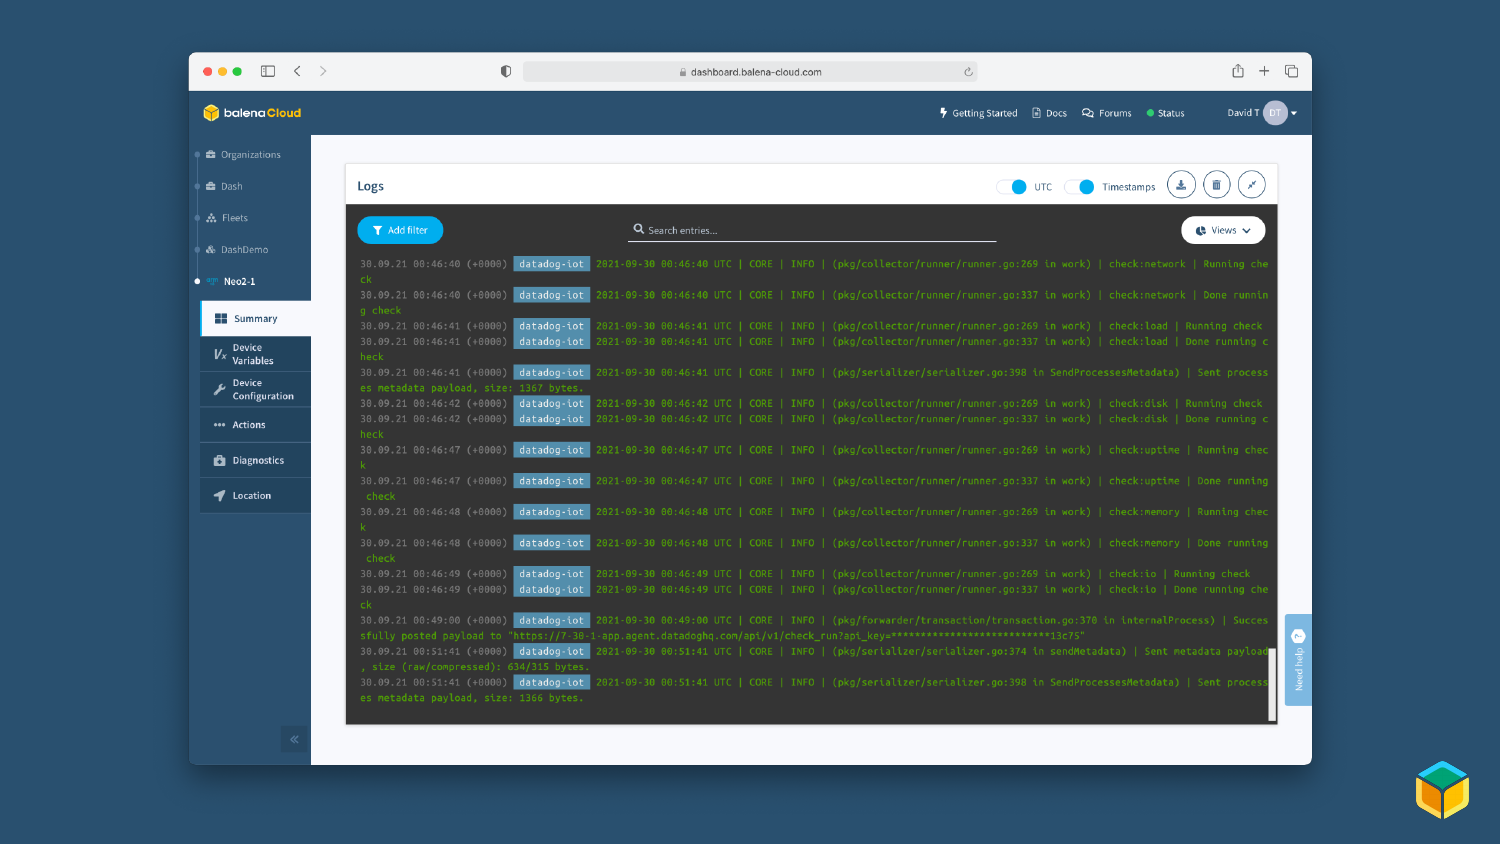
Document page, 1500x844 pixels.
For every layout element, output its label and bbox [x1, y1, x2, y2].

picture [147, 24, 1353, 819]
picture [1416, 761, 1469, 819]
